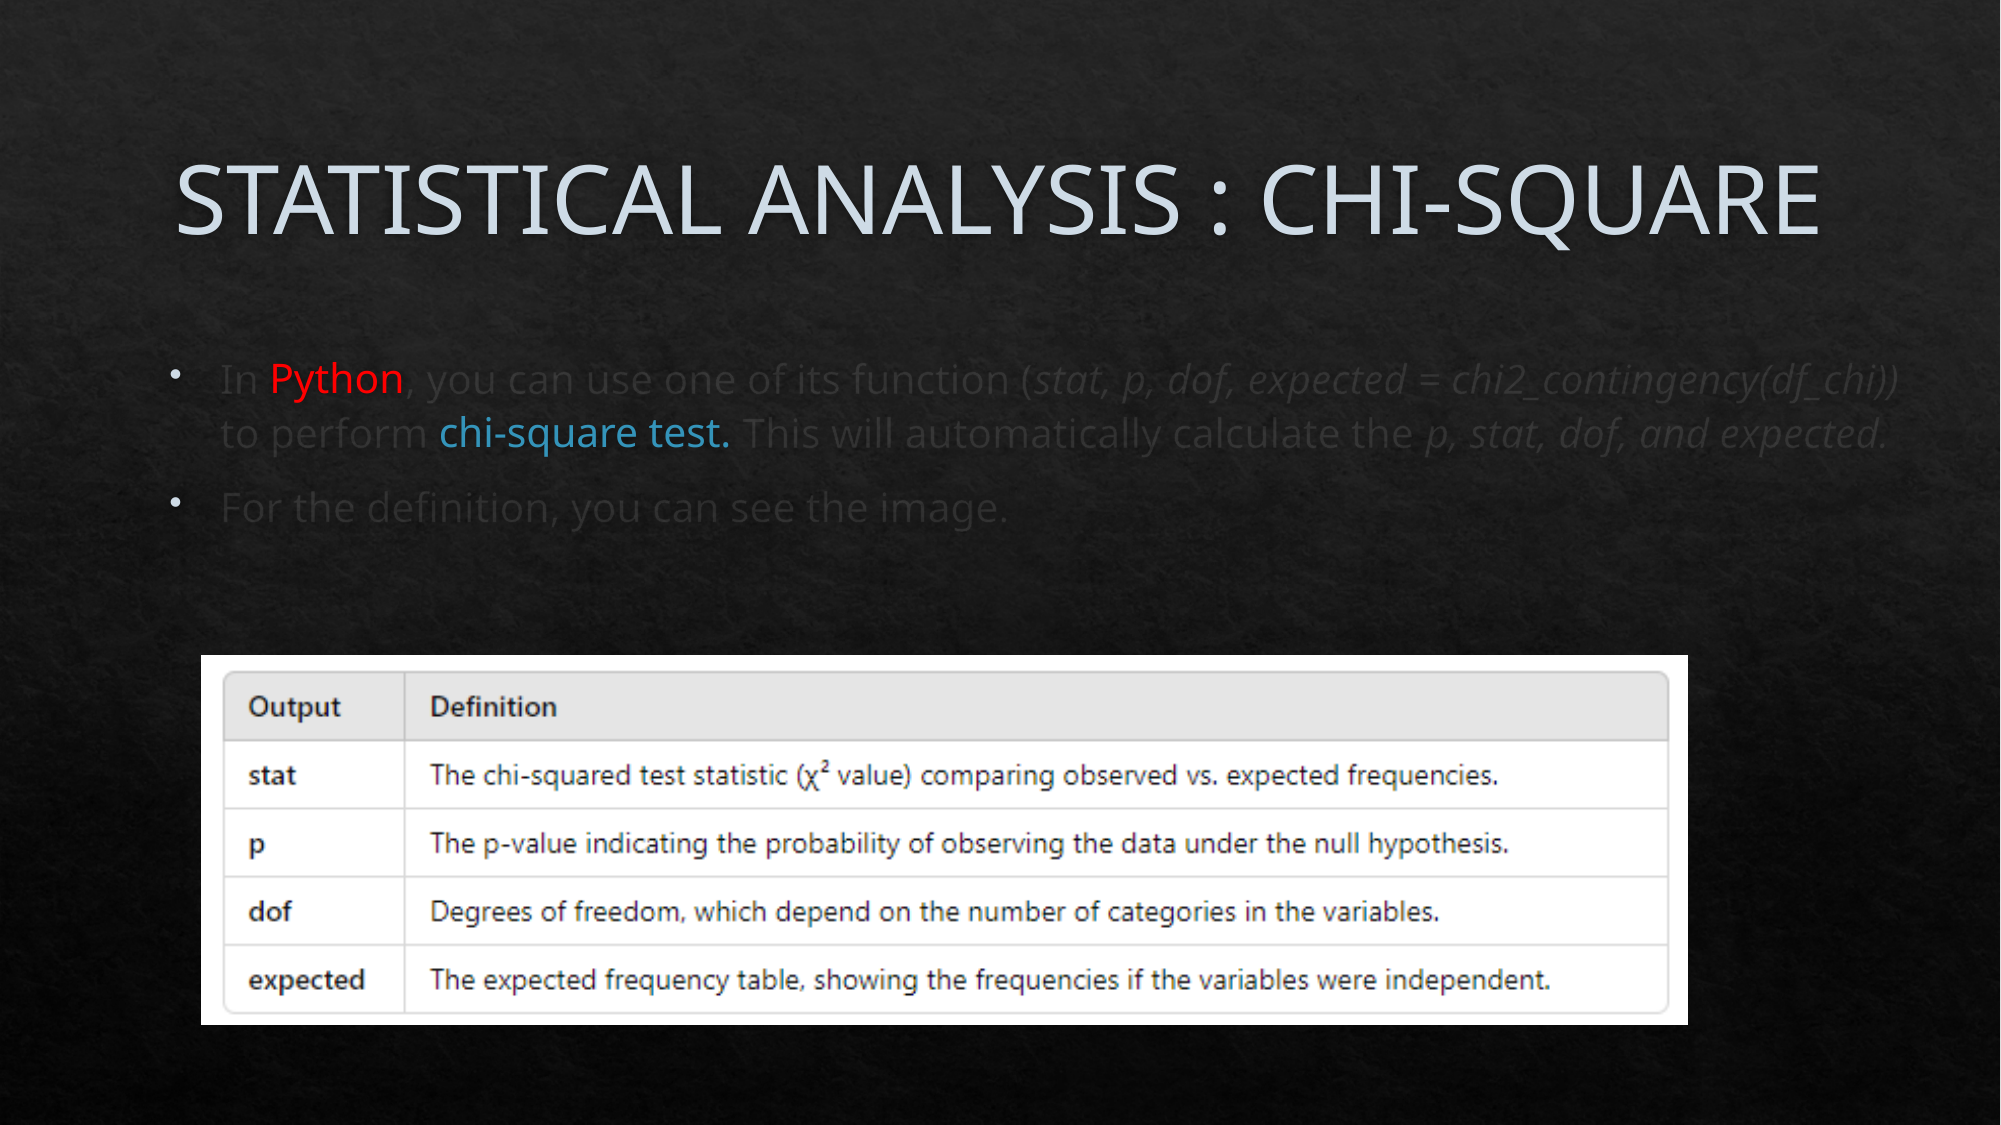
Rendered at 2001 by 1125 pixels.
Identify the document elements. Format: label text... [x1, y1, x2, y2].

title STATISTICAL ANALYSIS : CHI-SQUARE [149, 99, 1849, 307]
picture [201, 655, 1688, 1026]
list In Python, you can use one of its function (stat, p, dof, expected = chi2_contingency(df_chi)) to perform chi-square test. This will automatically calculate the p, stat, dof, and expected. For the definition, you can see the image. [149, 340, 1920, 592]
